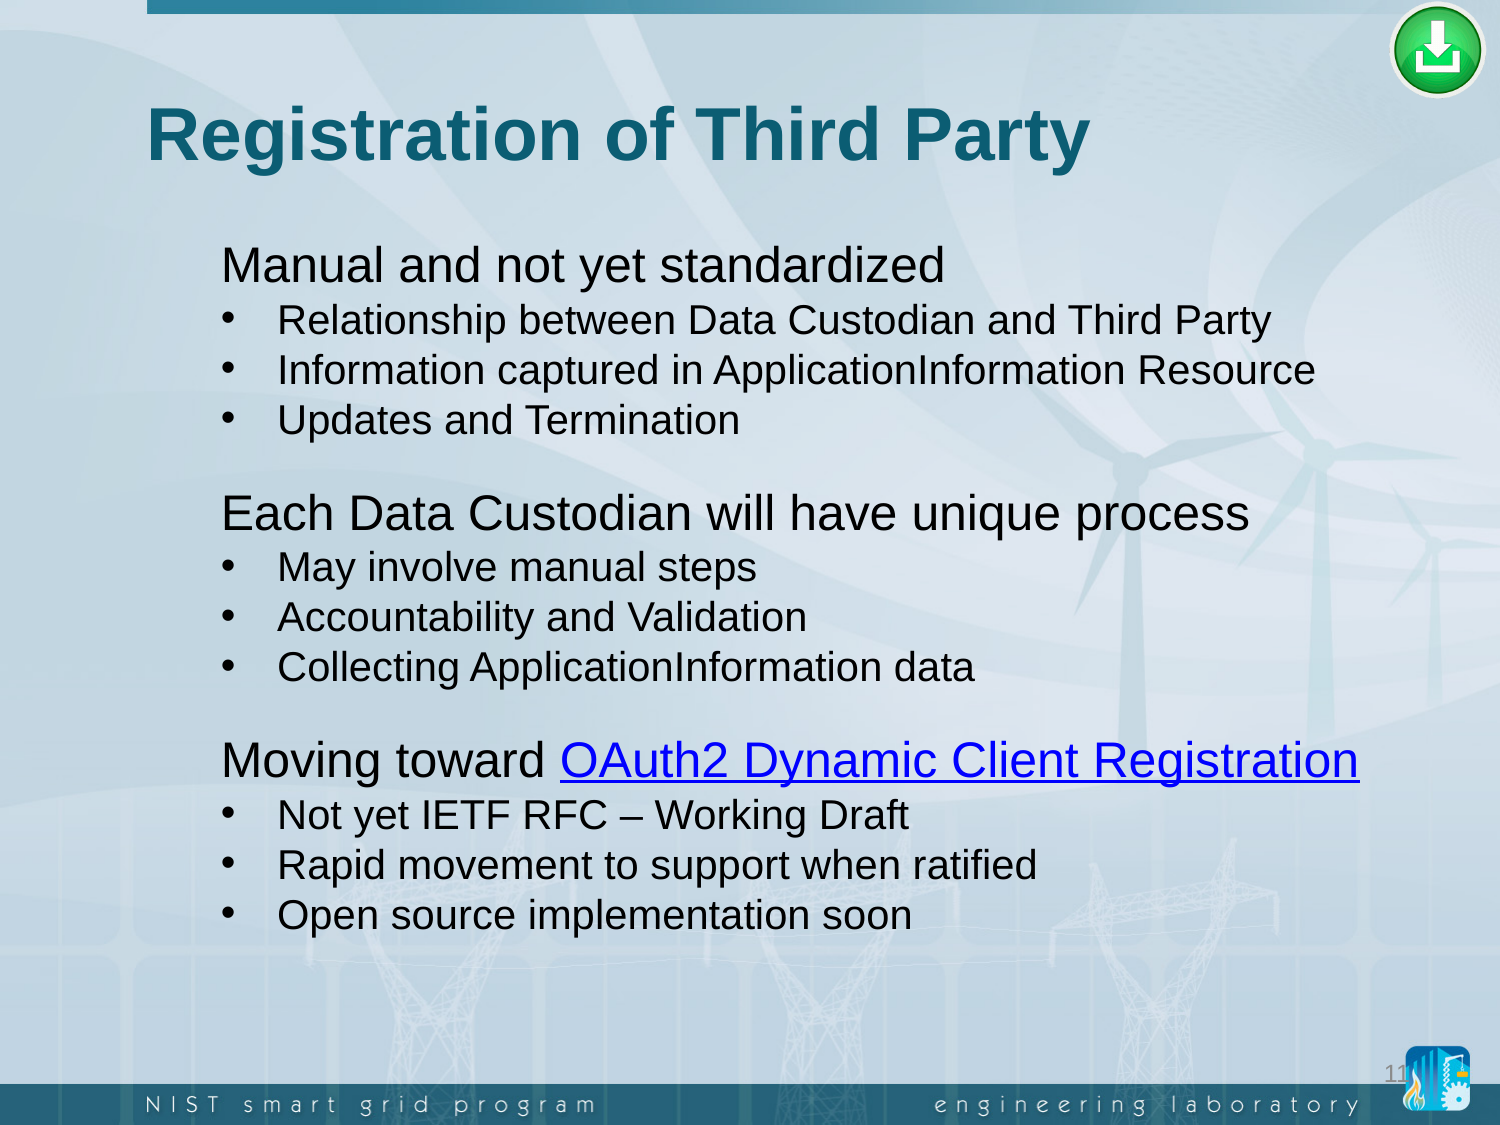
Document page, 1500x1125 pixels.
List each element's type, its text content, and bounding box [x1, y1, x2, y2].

text_box Manual and not yet standardized Relationship between Data Custodian and Third Party Information captured in ApplicationInformation Resource Updates and Termination Each Data Custodian will have unique process May involve manual steps Accountability and Validation Collecting ApplicationInformation data Moving toward OAuth2 Dynamic Client Registration Not yet IETF RFC – Working Draft Rapid movement to support when ratified Open source implementation soon [206, 224, 1375, 1005]
title Registration of Third Party [131, 36, 1441, 224]
slide_number 11 [1074, 1042, 1425, 1103]
picture [0, 0, 1500, 1125]
